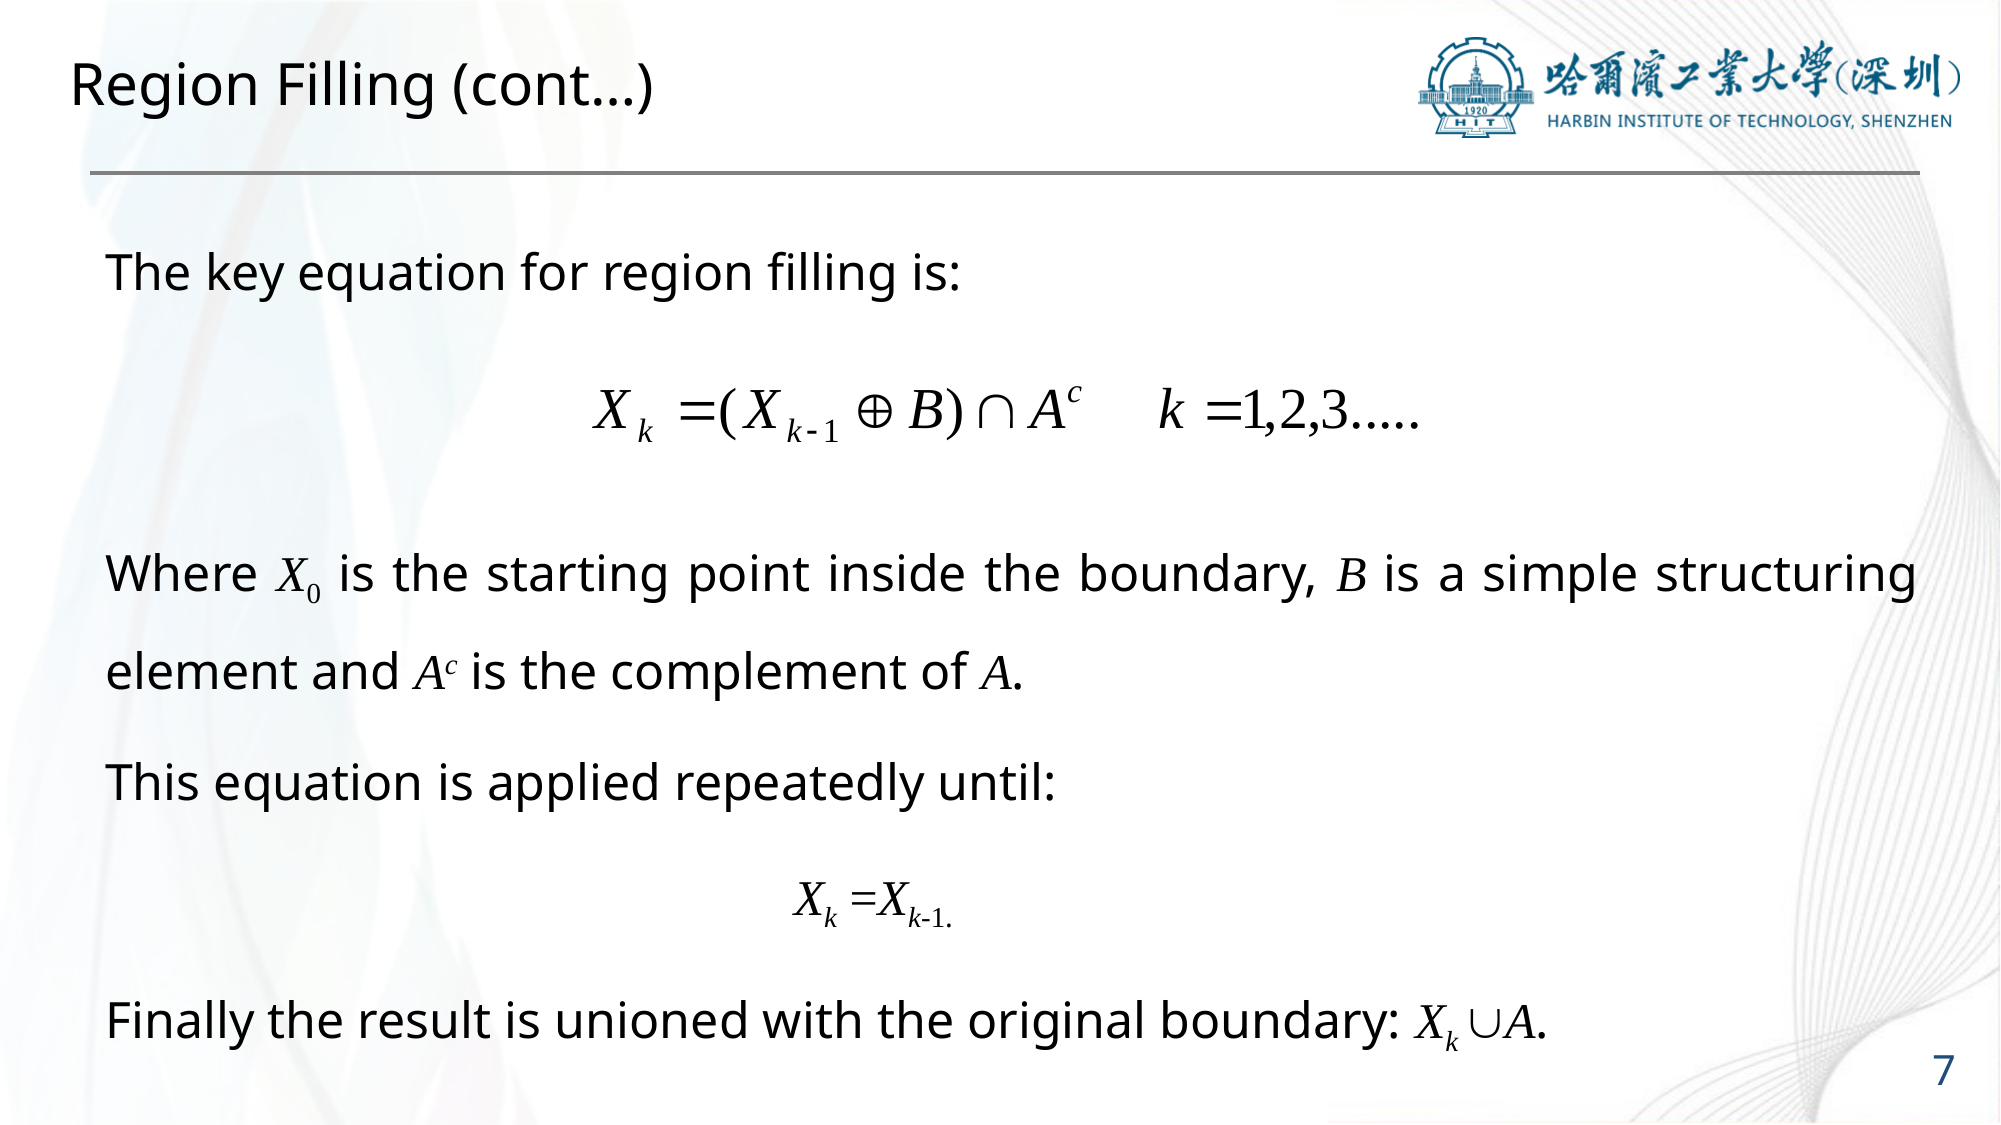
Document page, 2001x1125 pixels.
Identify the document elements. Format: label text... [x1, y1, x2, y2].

list The key equation for region filling is: Where X0 is the starting point inside the boundary, B is a simple structuring element and Ac is the complement of A. This equation is applied repeatedly until: Xk =Xk-1. Finally the result is unioned with the original boundary: Xk A. [90, 202, 1934, 1069]
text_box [581, 365, 1431, 458]
slide_number 7 [1521, 1042, 1972, 1103]
title Region Filling (cont…) [54, 0, 1385, 174]
picture [0, 0, 2001, 1125]
